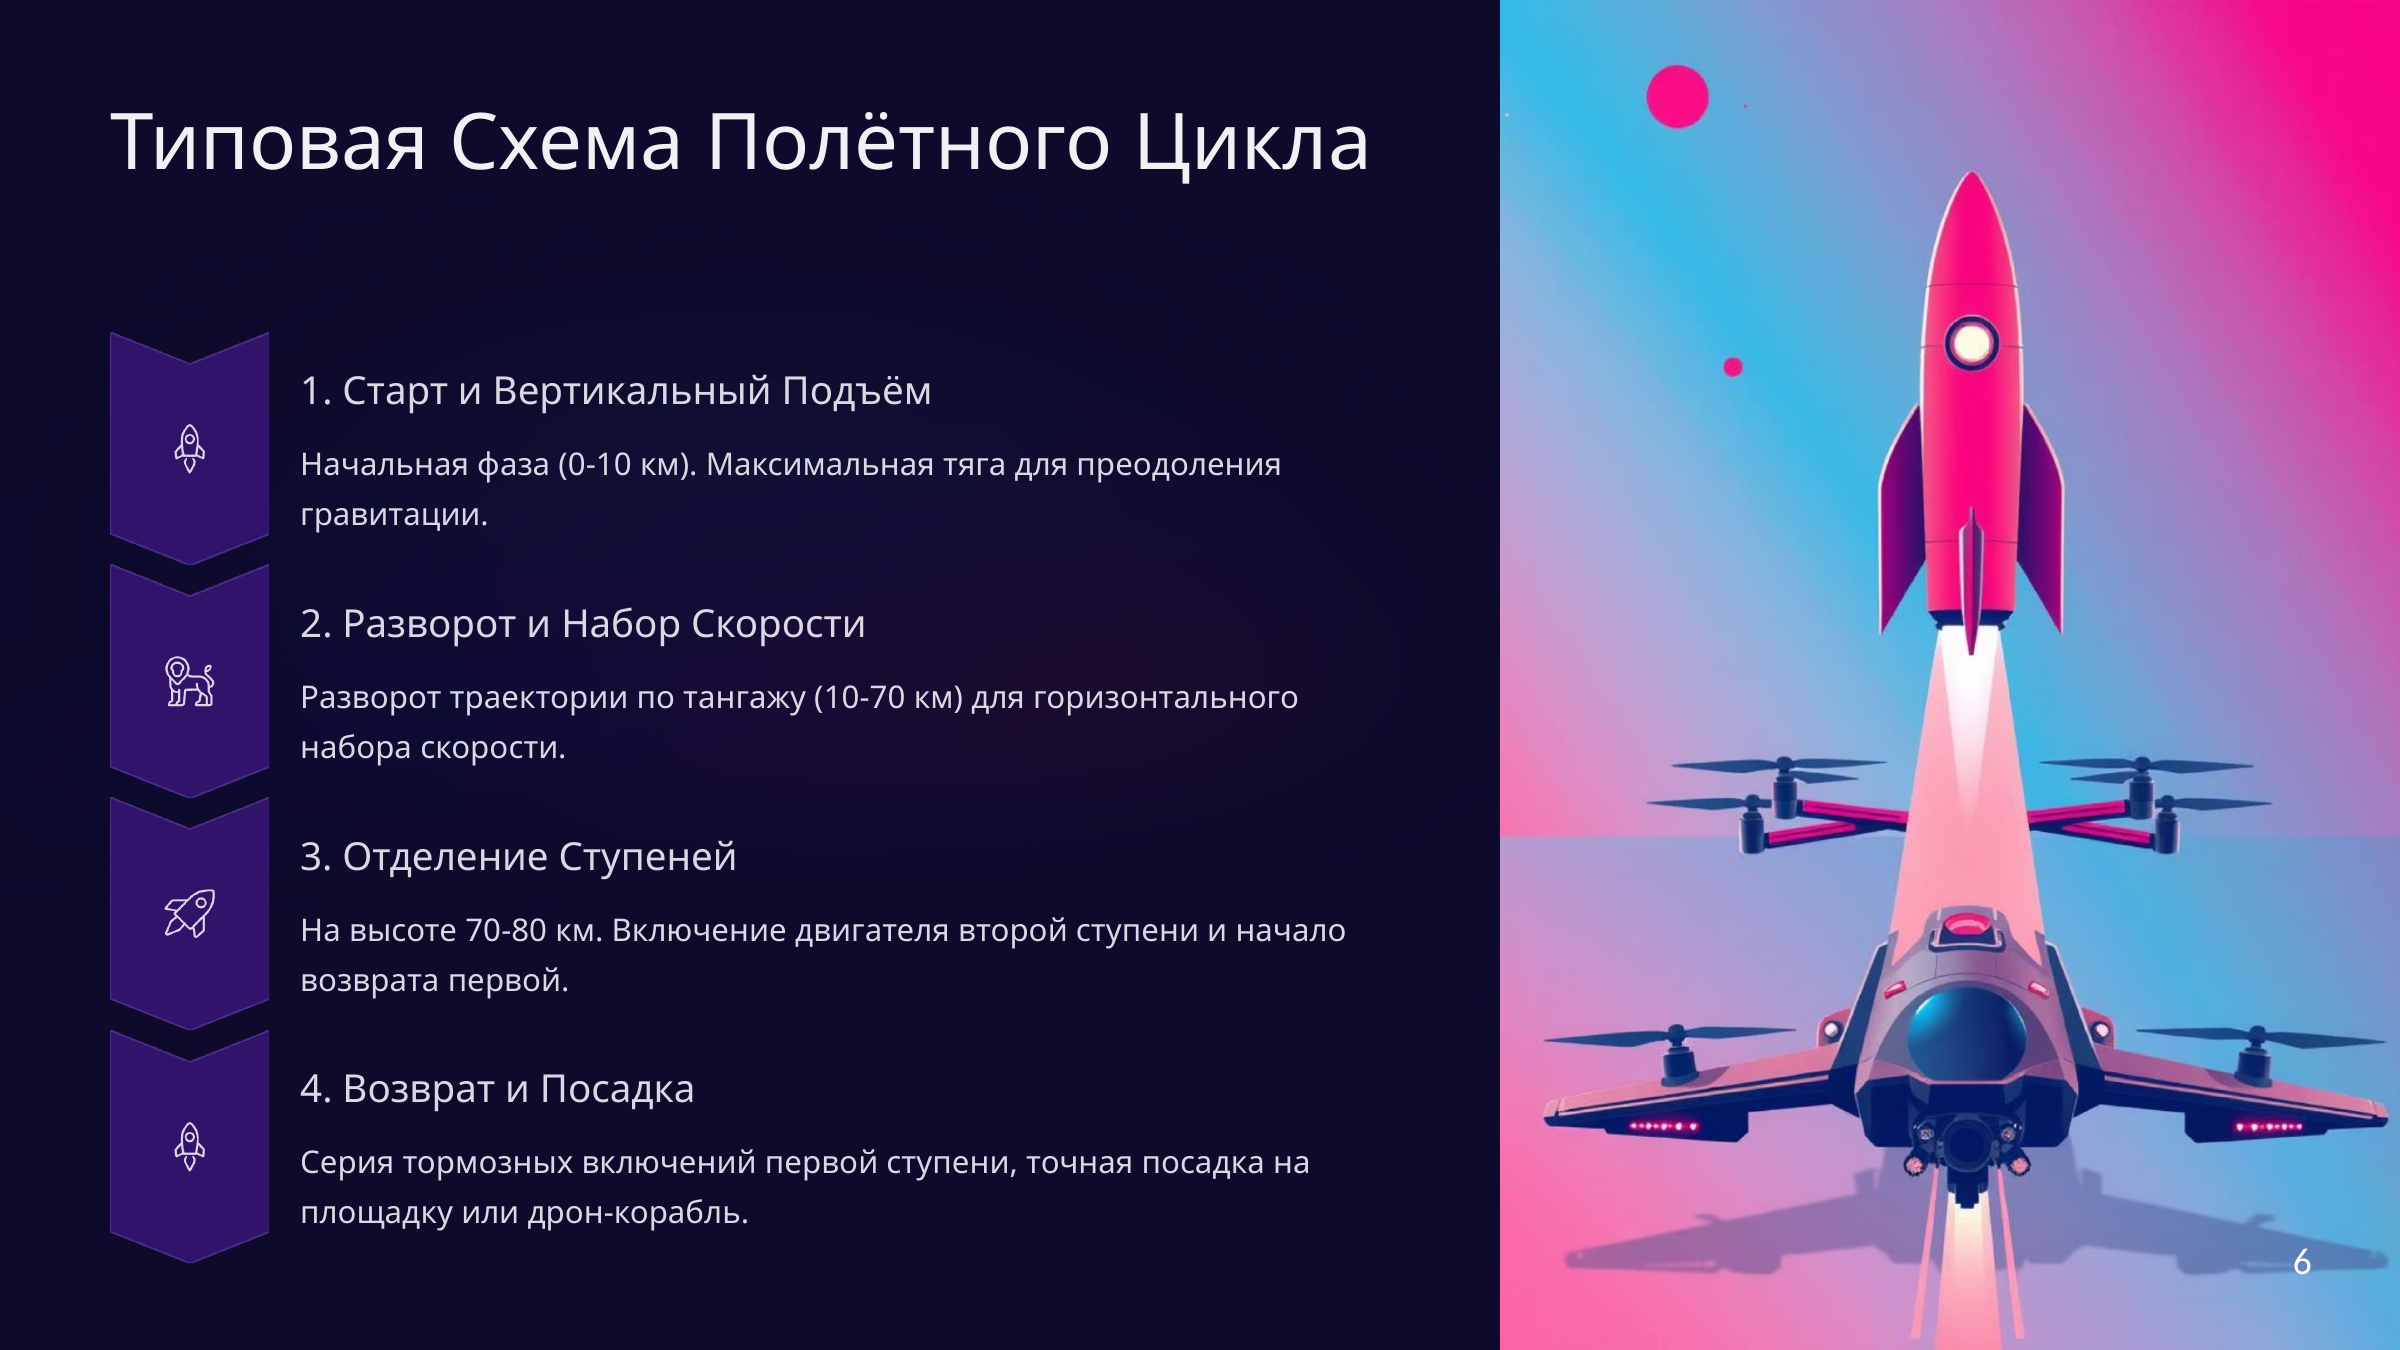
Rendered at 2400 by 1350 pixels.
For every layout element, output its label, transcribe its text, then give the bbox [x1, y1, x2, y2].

text_box 1. Старт и Вертикальный Подъём [300, 363, 973, 414]
text_box Типовая Схема Полётного Цикла [110, 87, 1390, 285]
text_box 3. Отделение Ступеней [300, 829, 777, 879]
text_box Разворот траектории по тангажу (10-70 км) для горизонтального набора скорости. [300, 664, 1390, 766]
text_box Серия тормозных включений первой ступени, точная посадка на площадку или дрон-корабль. [300, 1129, 1390, 1232]
picture [110, 332, 269, 1263]
text_box Начальная фаза (0-10 км). Максимальная тяга для преодоления гравитации. [300, 432, 1390, 534]
text_box 2. Разворот и Набор Скорости [300, 596, 920, 646]
picture [1499, 0, 2400, 1350]
text_box 4. Возврат и Посадка [300, 1061, 737, 1111]
text_box На высоте 70-80 км. Включение двигателя второй ступени и начало возврата первой. [300, 897, 1390, 999]
